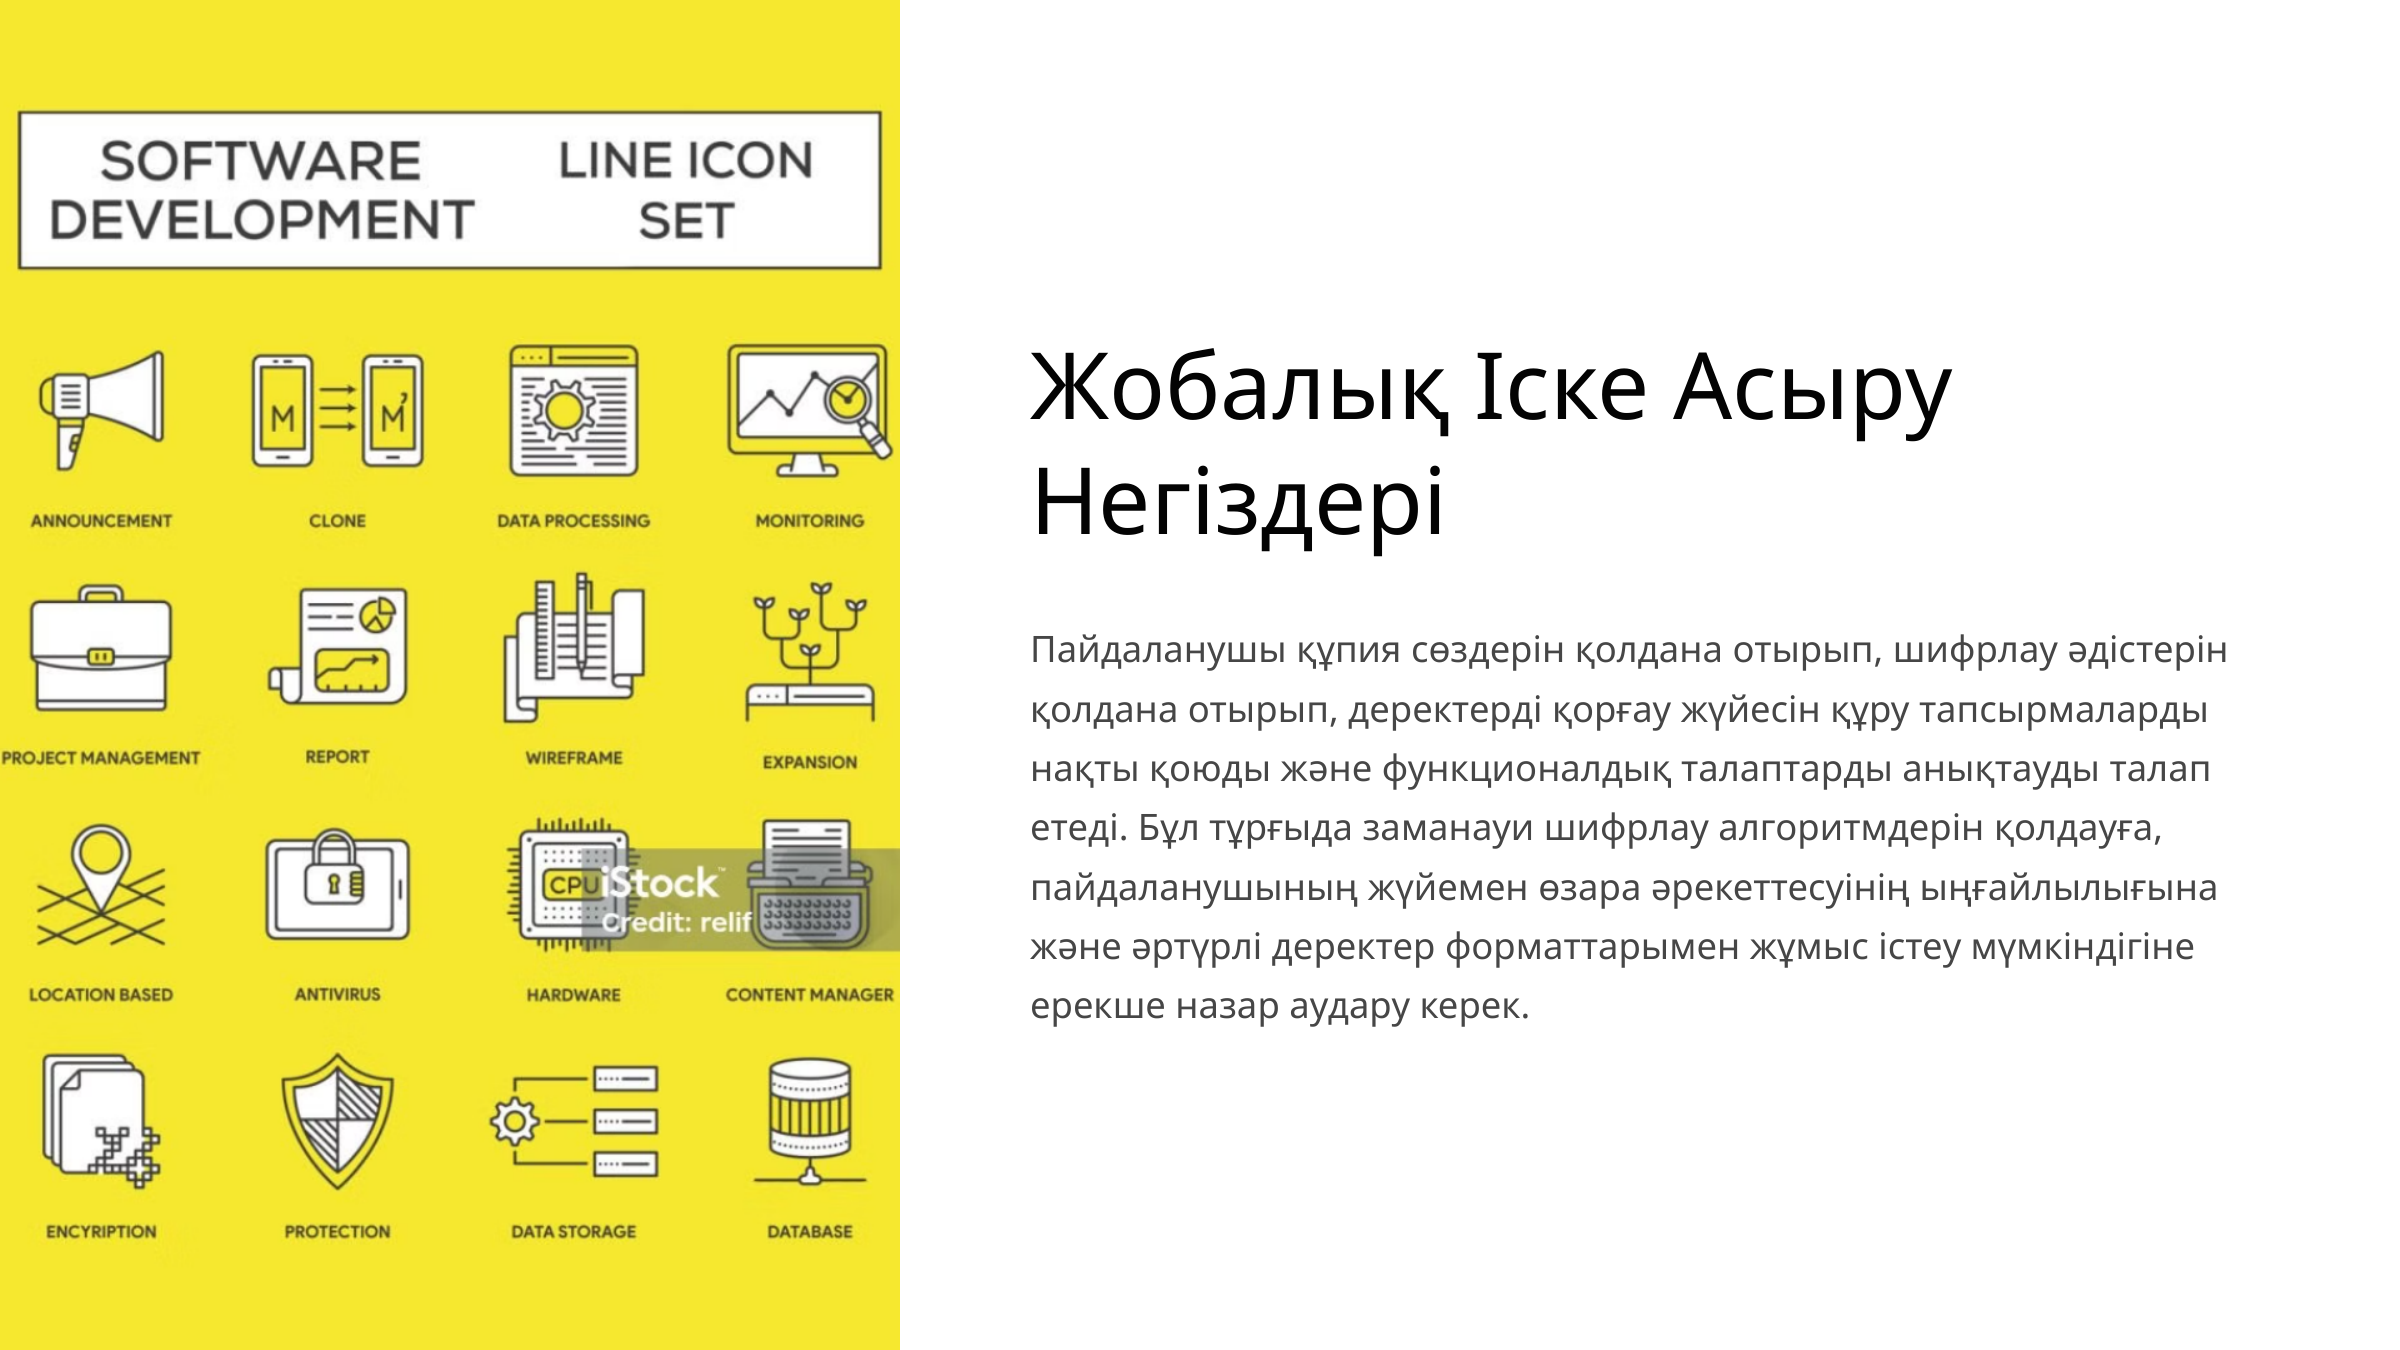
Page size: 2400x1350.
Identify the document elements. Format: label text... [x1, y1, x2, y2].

picture [0, 0, 900, 1350]
text_box Пайдаланушы құпия сөздерін қолдана отырып, шифрлау әдістерін қолдана отырып, деректерді қорғау жүйесін құру тапсырмаларды нақты қоюды және функционалдық талаптарды анықтауды талап етеді. Бұл тұрғыда заманауи шифрлау алгоритмдерін қолдауға, пайдаланушының жүйемен өзара әрекеттесуінің ыңғайлылығына және әртүрлі деректер форматтарымен жұмыс істеу мүмкіндігіне ерекше назар аудару керек. [1030, 610, 2270, 1028]
text_box Жобалық Іске Асыру Негіздері [1030, 322, 2270, 555]
